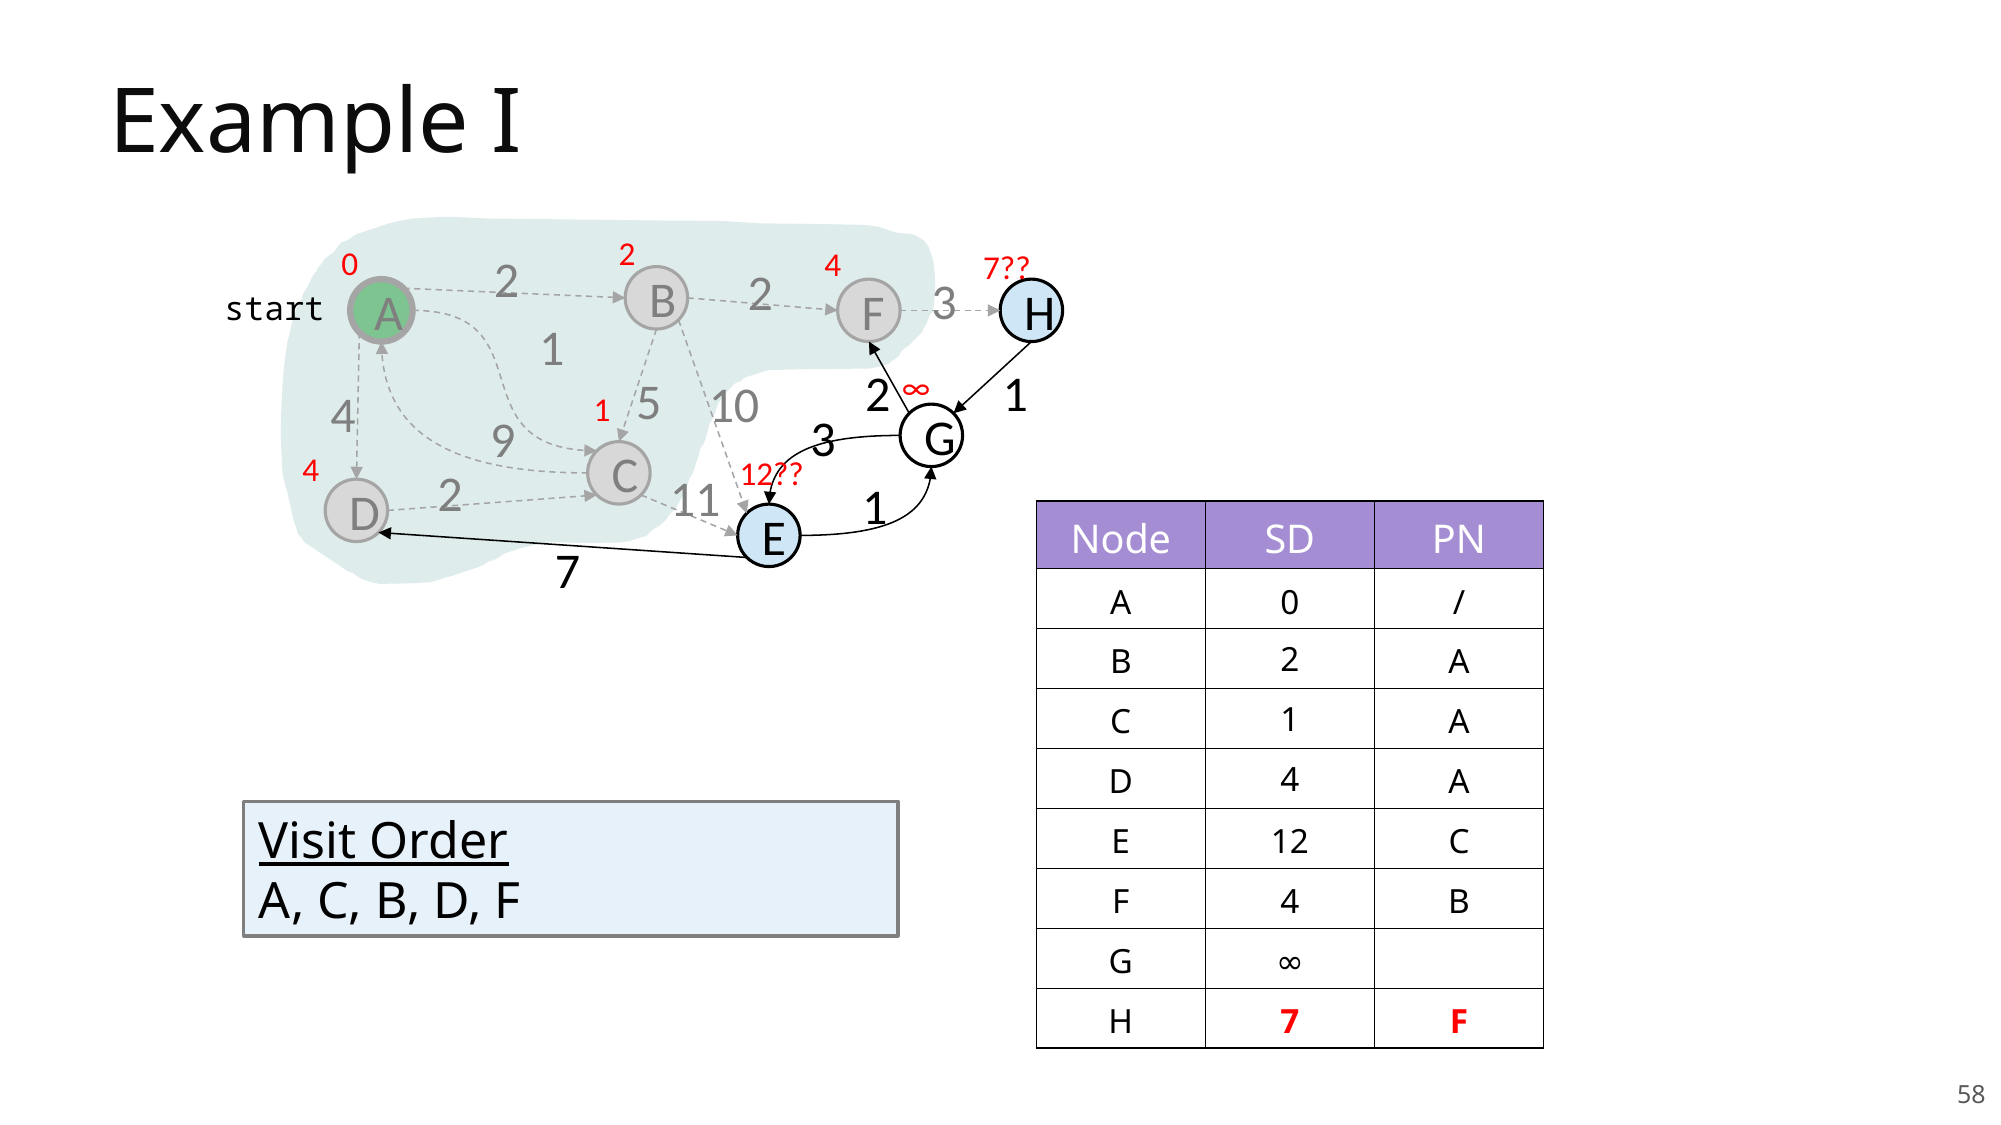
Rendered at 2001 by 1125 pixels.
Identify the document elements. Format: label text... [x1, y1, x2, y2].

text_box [286, 224, 1063, 608]
table_cell 4 [1206, 869, 1374, 928]
title Example I [94, 43, 1930, 210]
table_cell C [1375, 809, 1543, 868]
table_cell H [1037, 989, 1205, 1047]
table_cell G [1037, 929, 1205, 988]
table_cell / [1375, 569, 1543, 628]
table_header SD [1206, 502, 1374, 568]
table_header Node [1066, 502, 1205, 568]
text_box [394, 216, 739, 222]
table_cell 7 [1206, 989, 1374, 1047]
table_cell E [1037, 809, 1205, 868]
table_cell 2 [1206, 629, 1374, 688]
table_cell F [1037, 869, 1205, 928]
table_cell 12 [1206, 809, 1374, 868]
table_cell B [1375, 869, 1543, 928]
table_cell 1 [1206, 689, 1374, 748]
table_cell [1375, 929, 1543, 988]
table_cell 4 [1206, 749, 1374, 808]
table_cell A [1037, 569, 1205, 628]
table_cell B [1037, 629, 1205, 688]
table_header PN [1375, 502, 1543, 568]
table_cell F [1375, 989, 1543, 1047]
table_cell A [1375, 629, 1543, 688]
table_cell C [1037, 689, 1205, 748]
table_cell 0 [1206, 569, 1374, 628]
text_box start [186, 267, 281, 346]
text_box Visit Order A, C, B, D, F [243, 801, 899, 937]
table_cell A [1375, 749, 1543, 808]
table_cell ∞ [1206, 929, 1374, 988]
table_cell A [1375, 689, 1543, 748]
table_cell D [1037, 749, 1205, 808]
